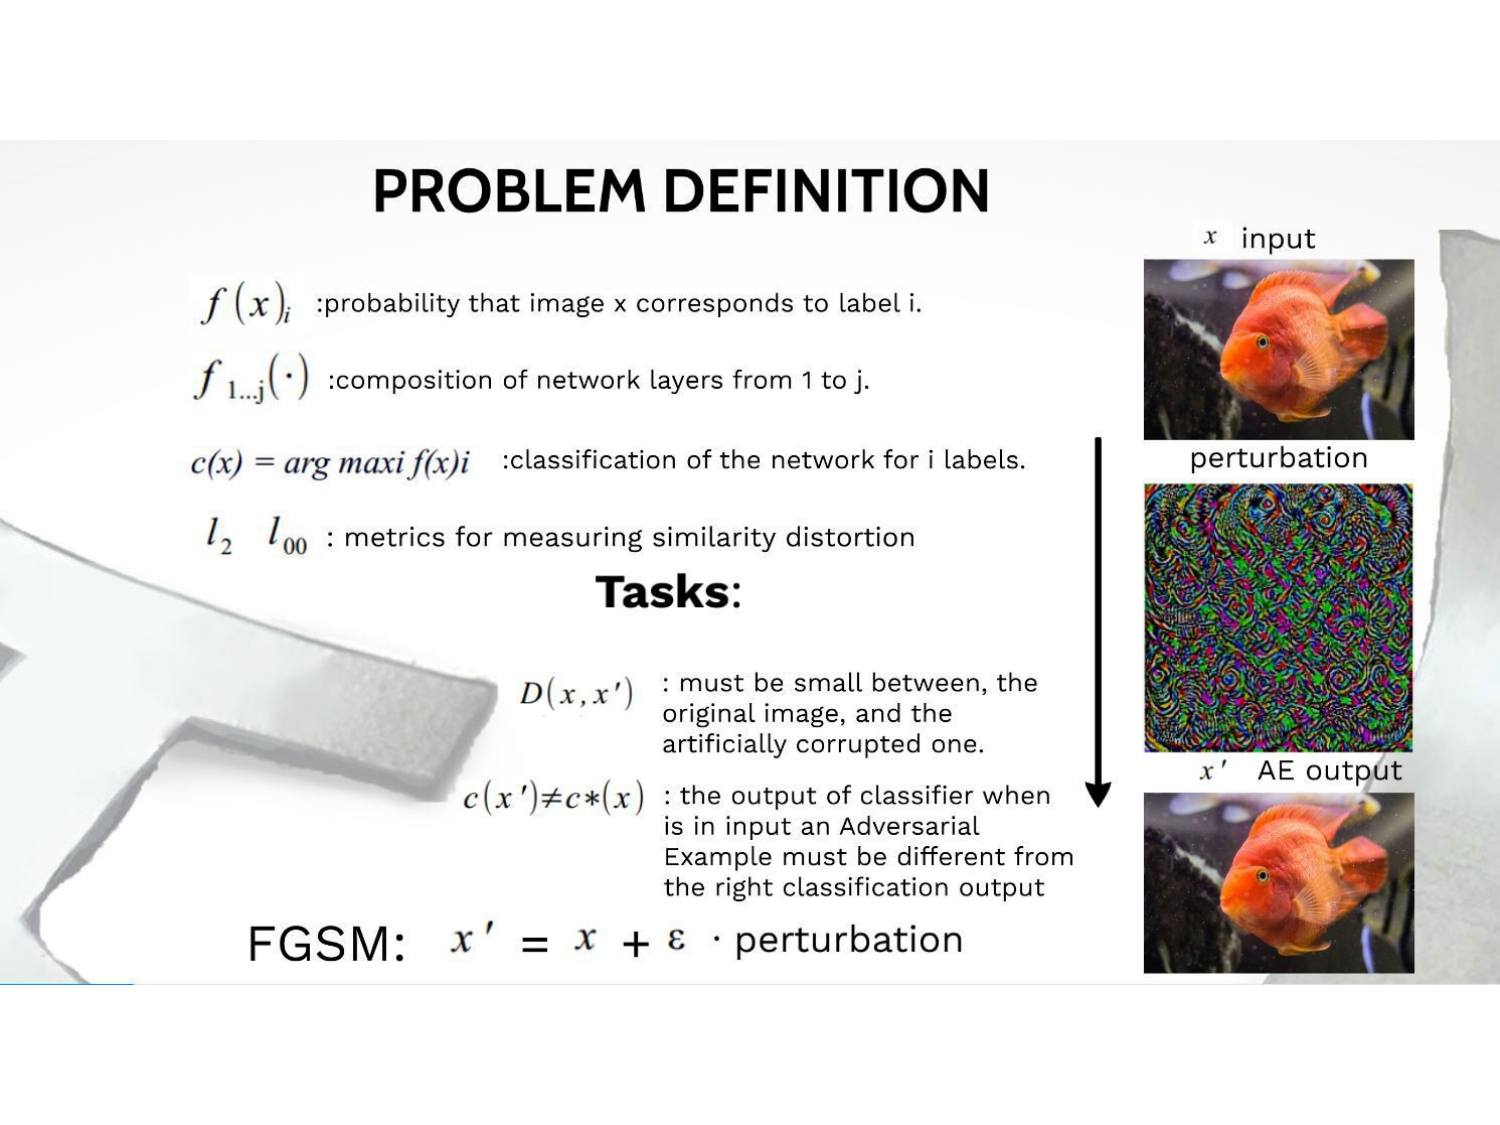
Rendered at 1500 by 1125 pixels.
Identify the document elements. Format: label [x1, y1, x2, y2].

text_box [0, 140, 1500, 985]
